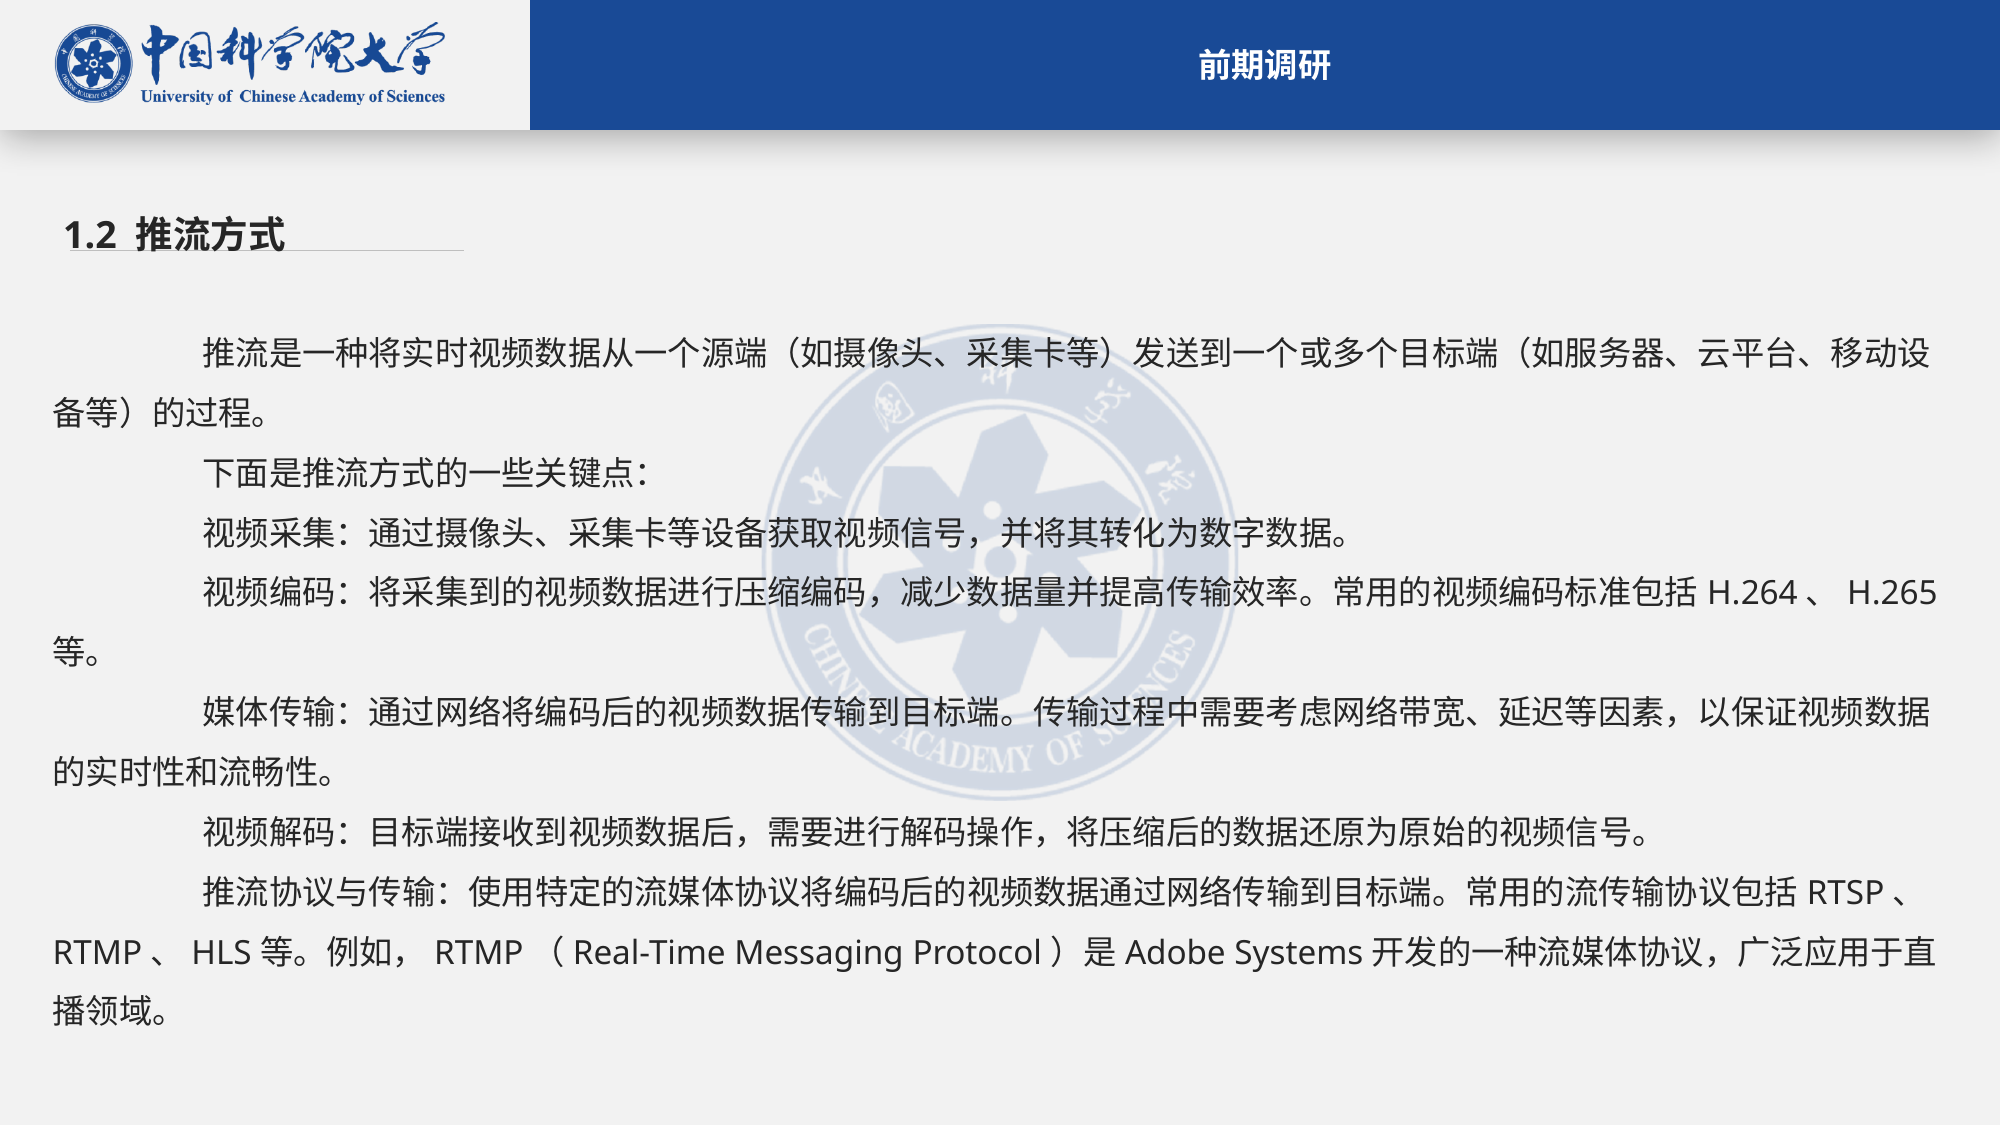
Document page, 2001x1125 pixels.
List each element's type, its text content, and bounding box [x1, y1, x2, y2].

text_box [529, 0, 2000, 131]
text_box 前期调研 [1081, 36, 1449, 93]
text_box [0, 0, 529, 131]
picture [52, 22, 445, 105]
text_box 推流是一种将实时视频数据从一个源端（如摄像头、采集卡等）发送到一个或多个目标端（如服务器、云平台、移动设备等）的过程。 下面是推流方式的一些关键点： 视频采集：通过摄像头、采集卡等设备获取视频信号，并将其转化为数字数据。 视频编码：将采集到的视频数据进行压缩编码，减少数据量并提高传输效率。常用的视频编码标准包括H.264、H.265等。 媒体传输：通过网络将编码后的视频数据传输到目标端。传输过程中需要考虑网络带宽、延迟等因素，以保证视频数据的实时性和流畅性。 视频解码：目标端接收到视频数据后，需要进行解码操作，将压缩后的数据还原为原始的视频信号。 推流协议与传输：使用特定的流媒体协议将编码后的视频数据通过网络传输到目标端。常用的流传输协议包括RTSP、RTMP、HLS等。例如，RTMP（Real-Time Messaging Protocol）是Adobe Systems开发的一种流媒体协议，广泛应用于直播领域。 [52, 312, 1942, 1031]
text_box 1.2 推流方式 [0, 203, 433, 264]
